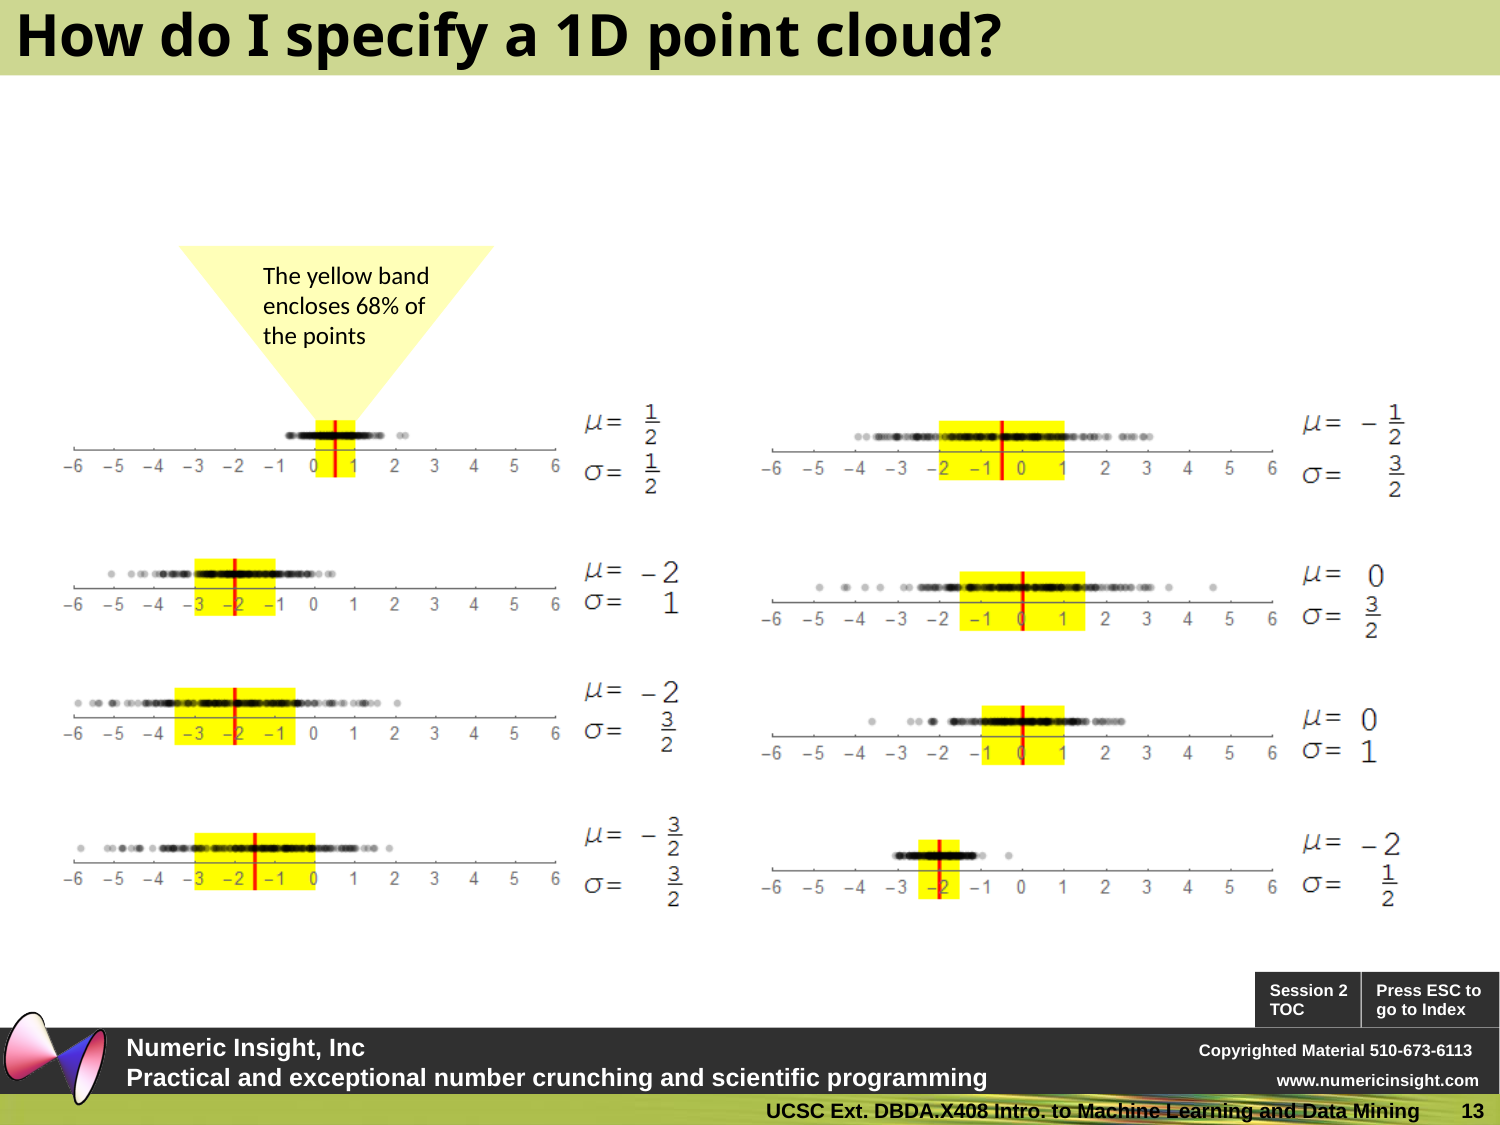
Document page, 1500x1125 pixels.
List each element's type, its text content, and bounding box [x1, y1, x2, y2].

title How do I specify a 1D point cloud? [0, 0, 1500, 76]
picture [63, 403, 688, 909]
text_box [178, 245, 495, 421]
picture [761, 403, 1410, 909]
picture [0, 1007, 1500, 1125]
